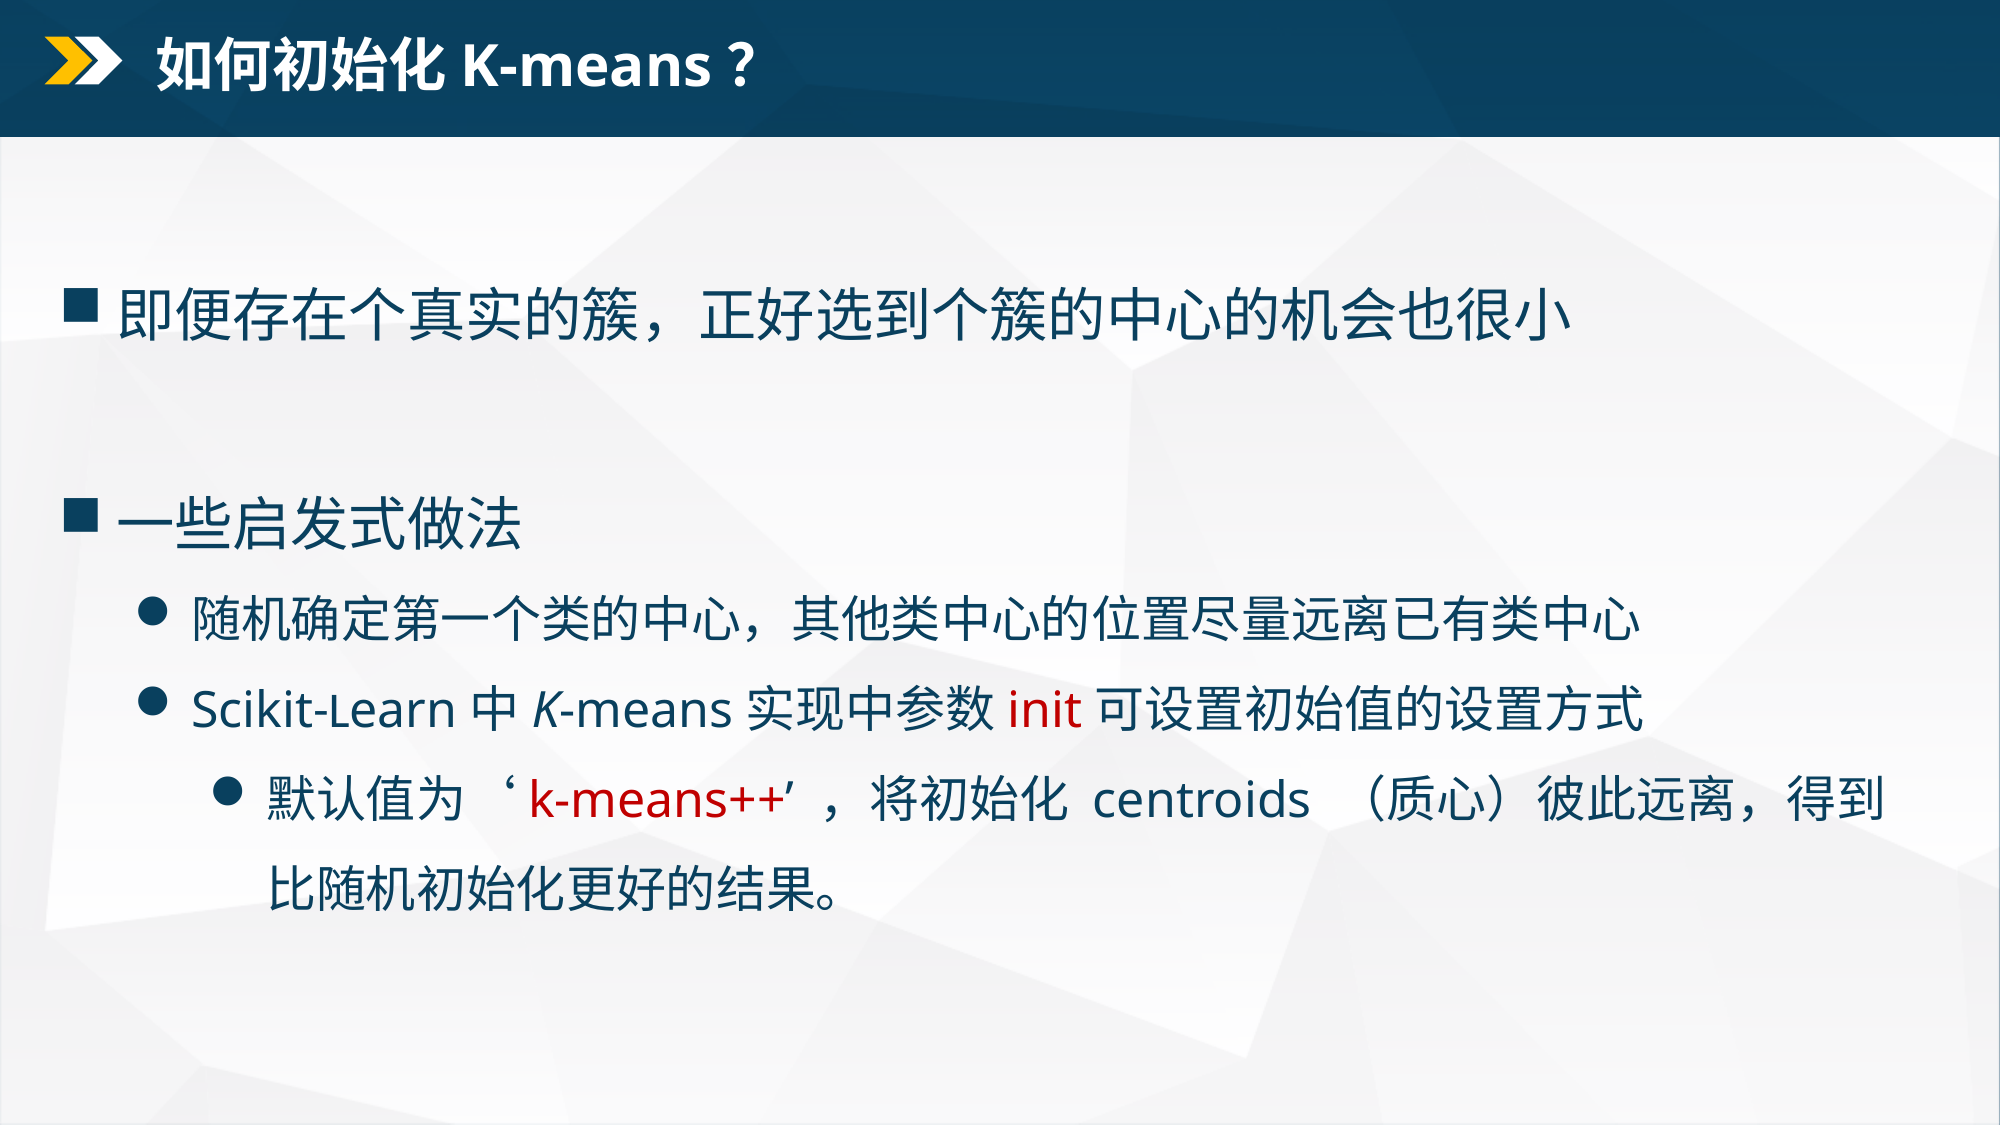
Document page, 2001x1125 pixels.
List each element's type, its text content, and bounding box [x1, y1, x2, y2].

picture [0, 0, 2000, 1125]
list 如何初始化K-means？ [140, 28, 1027, 93]
